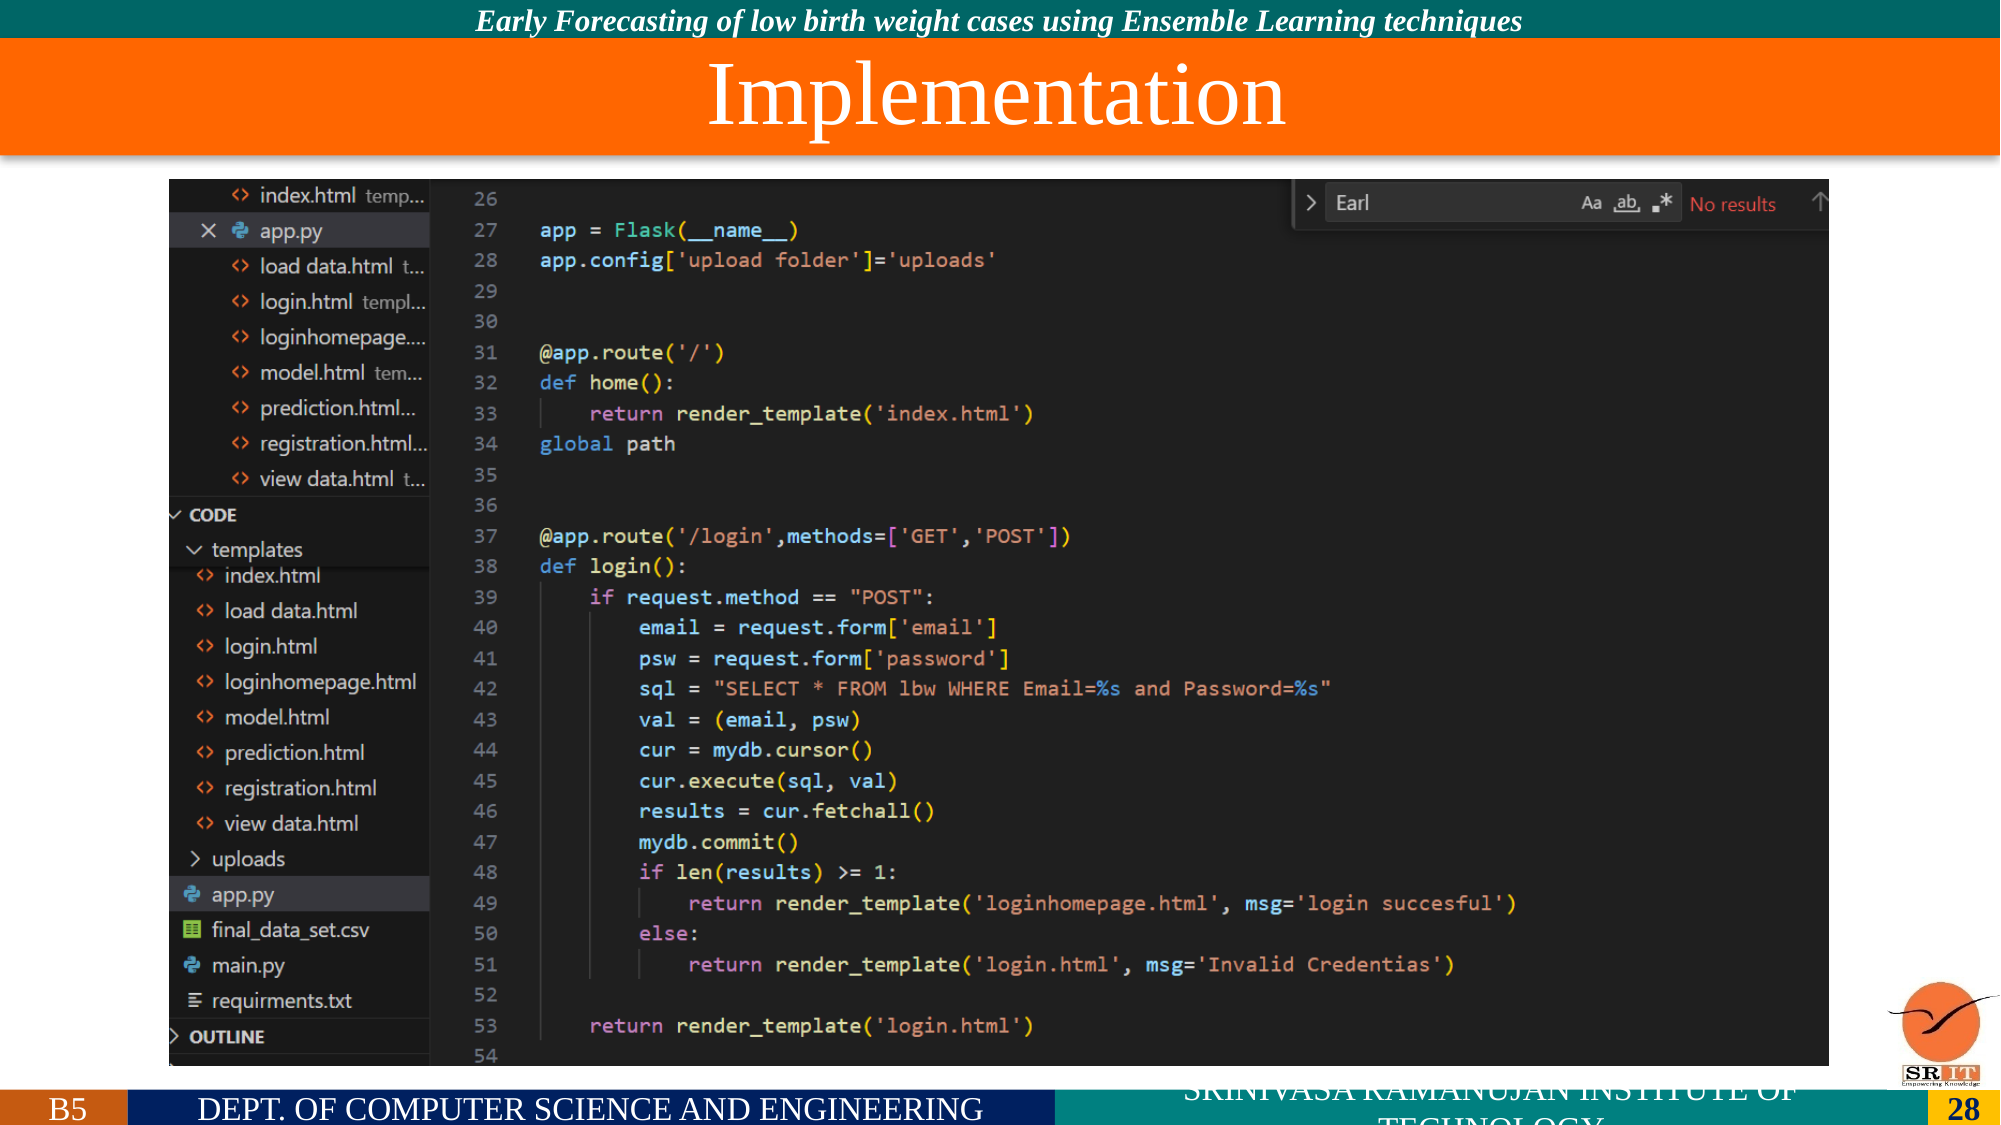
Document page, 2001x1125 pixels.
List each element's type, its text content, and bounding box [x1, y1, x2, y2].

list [168, 179, 1829, 1066]
title Implementation [0, 38, 2000, 156]
picture [1887, 977, 2000, 1090]
